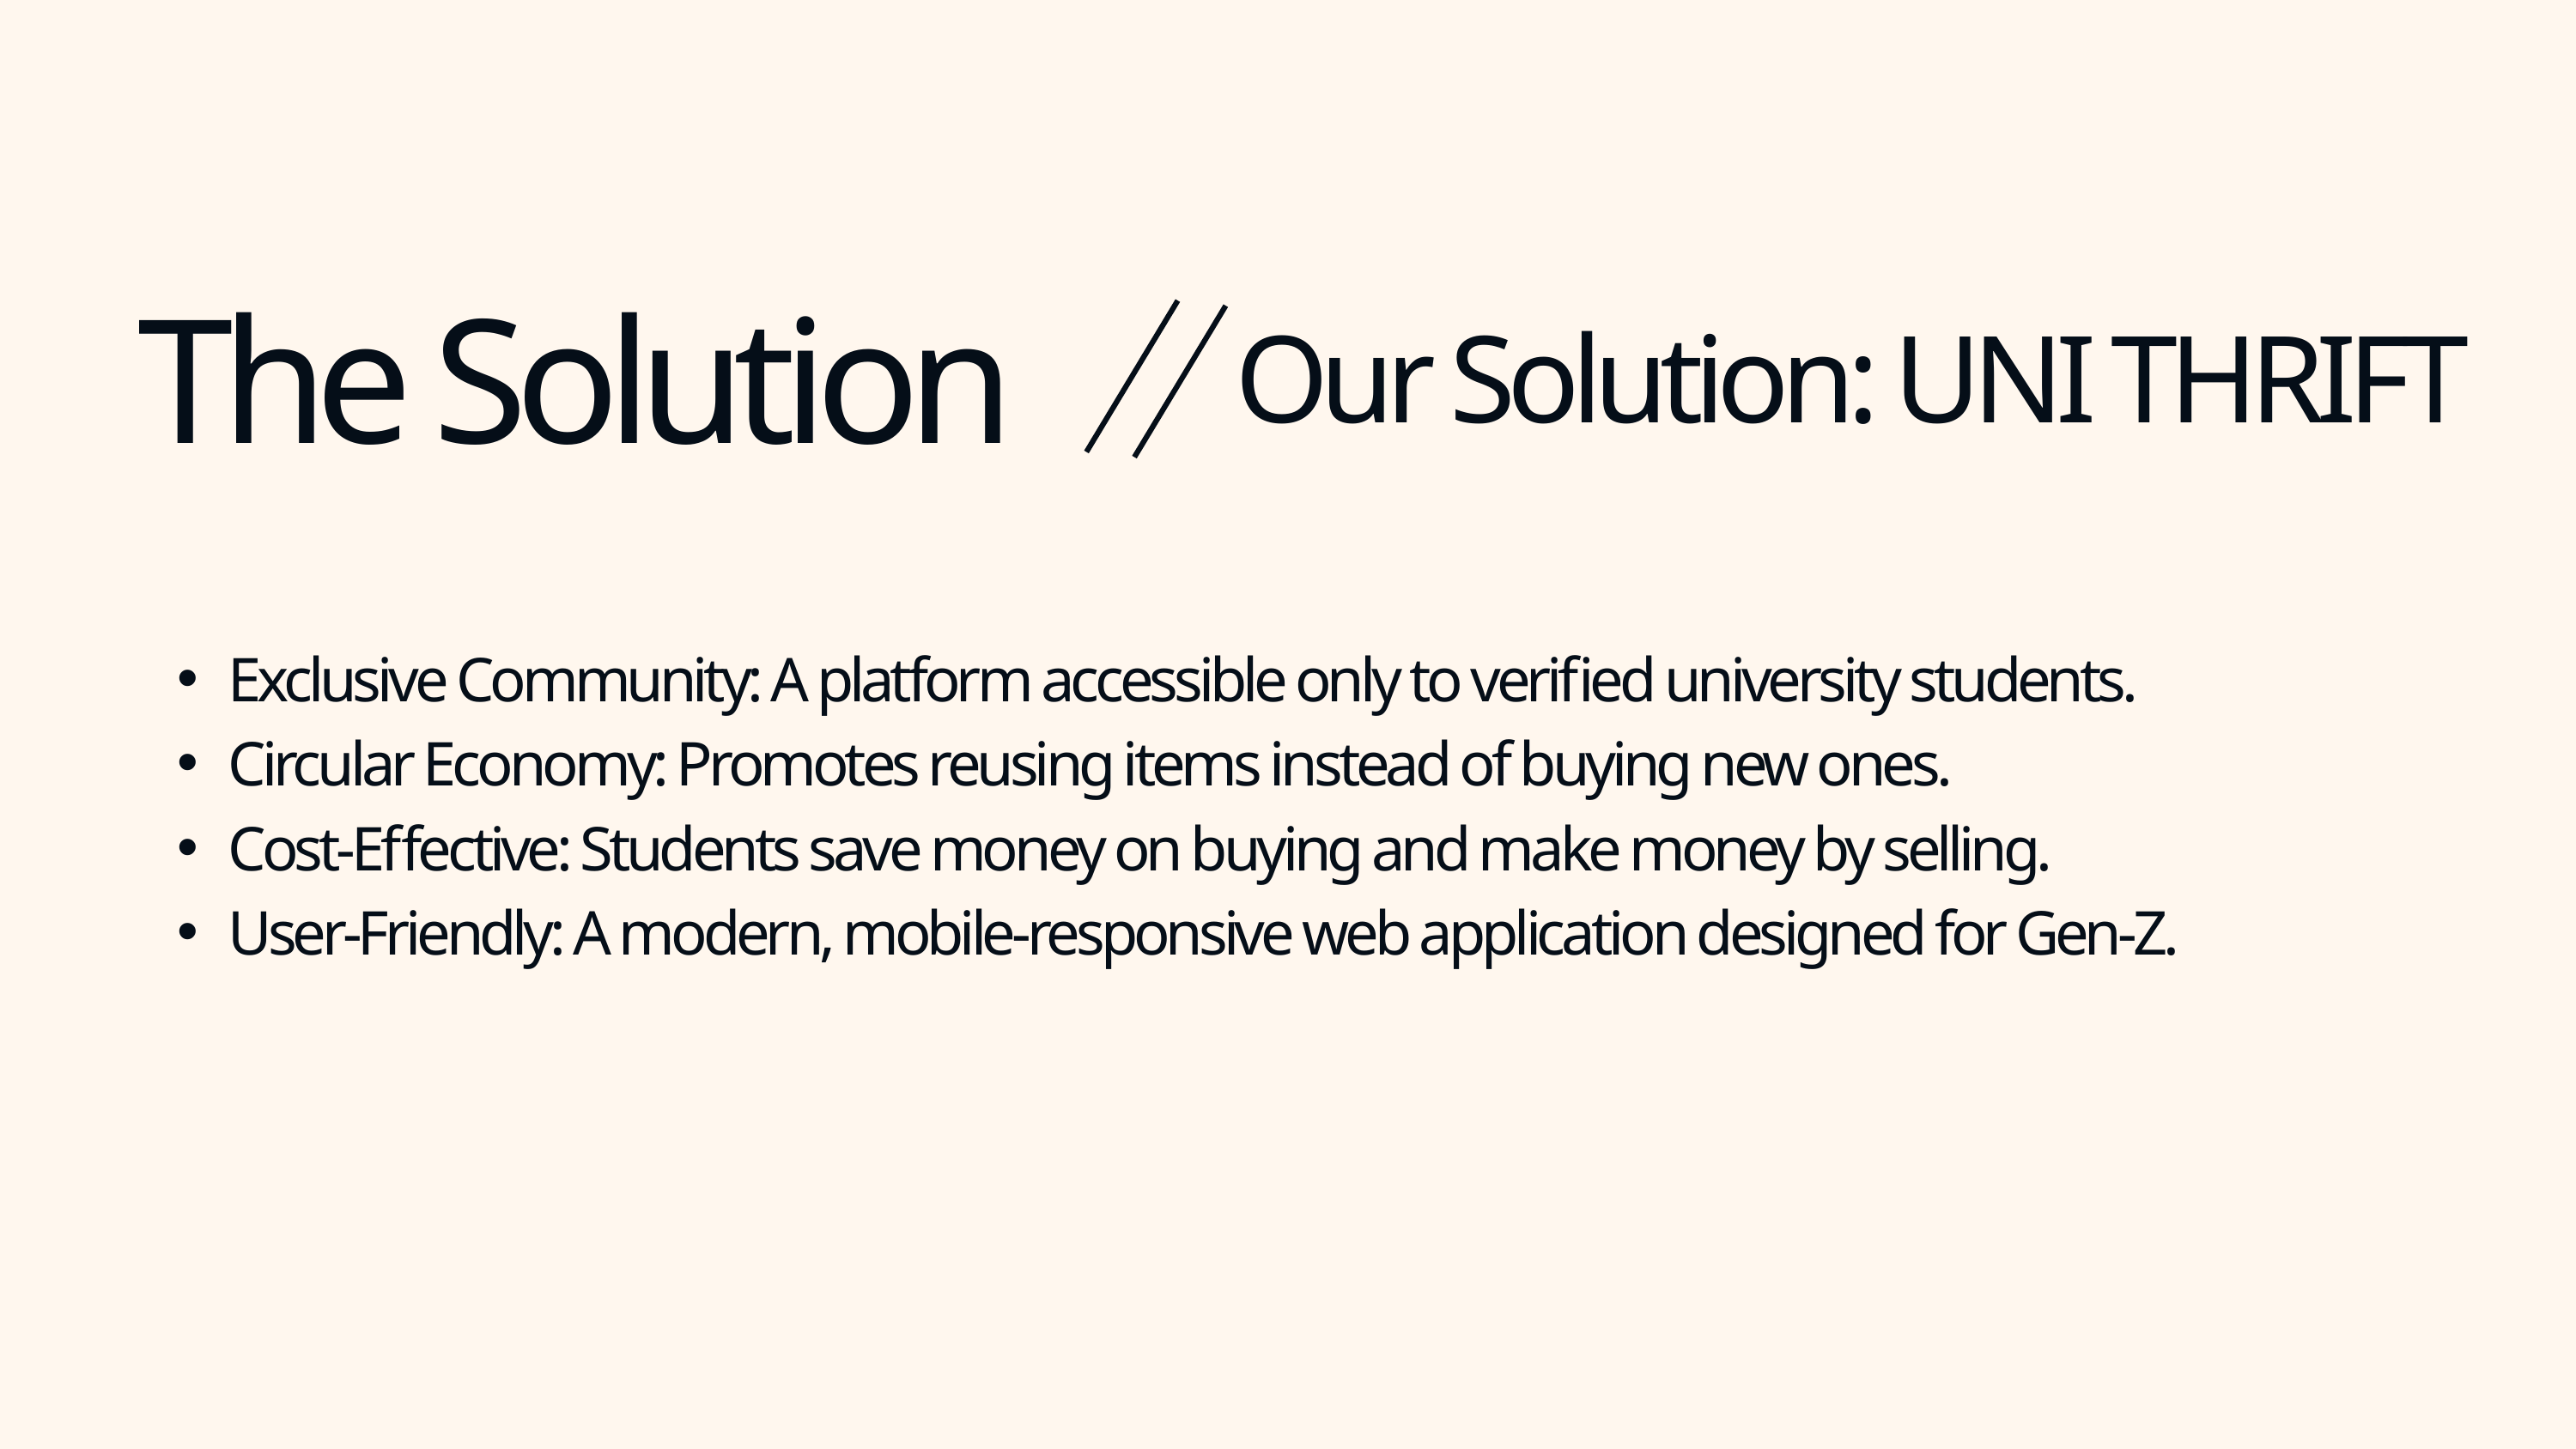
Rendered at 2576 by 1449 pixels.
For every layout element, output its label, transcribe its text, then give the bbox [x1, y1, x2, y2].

text_box Our Solution: UNI THRIFT [1235, 311, 2576, 447]
text_box The Solution [137, 282, 1133, 478]
text_box Exclusive Community: A platform accessible only to verified university students. Circular Economy: Promotes reusing items instead of buying new ones. Cost-Effective: Students save money on buying and make money by selling. User-Friendly: A modern, mobile-responsive web application designed for Gen-Z. [125, 628, 2512, 1052]
